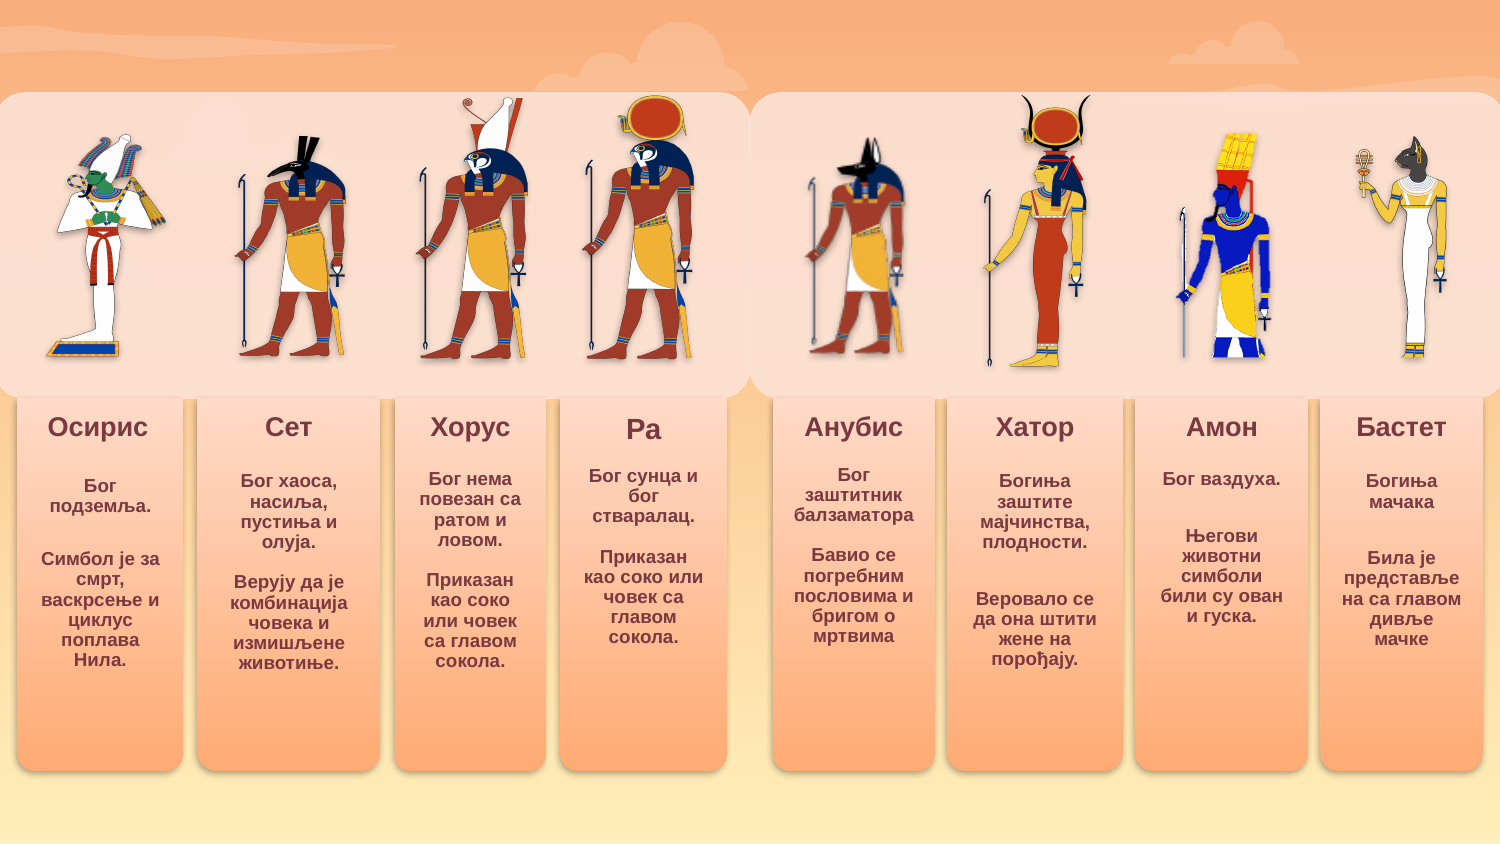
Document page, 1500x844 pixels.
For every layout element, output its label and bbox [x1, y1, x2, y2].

text_box [749, 92, 1500, 772]
text_box [0, 92, 748, 772]
